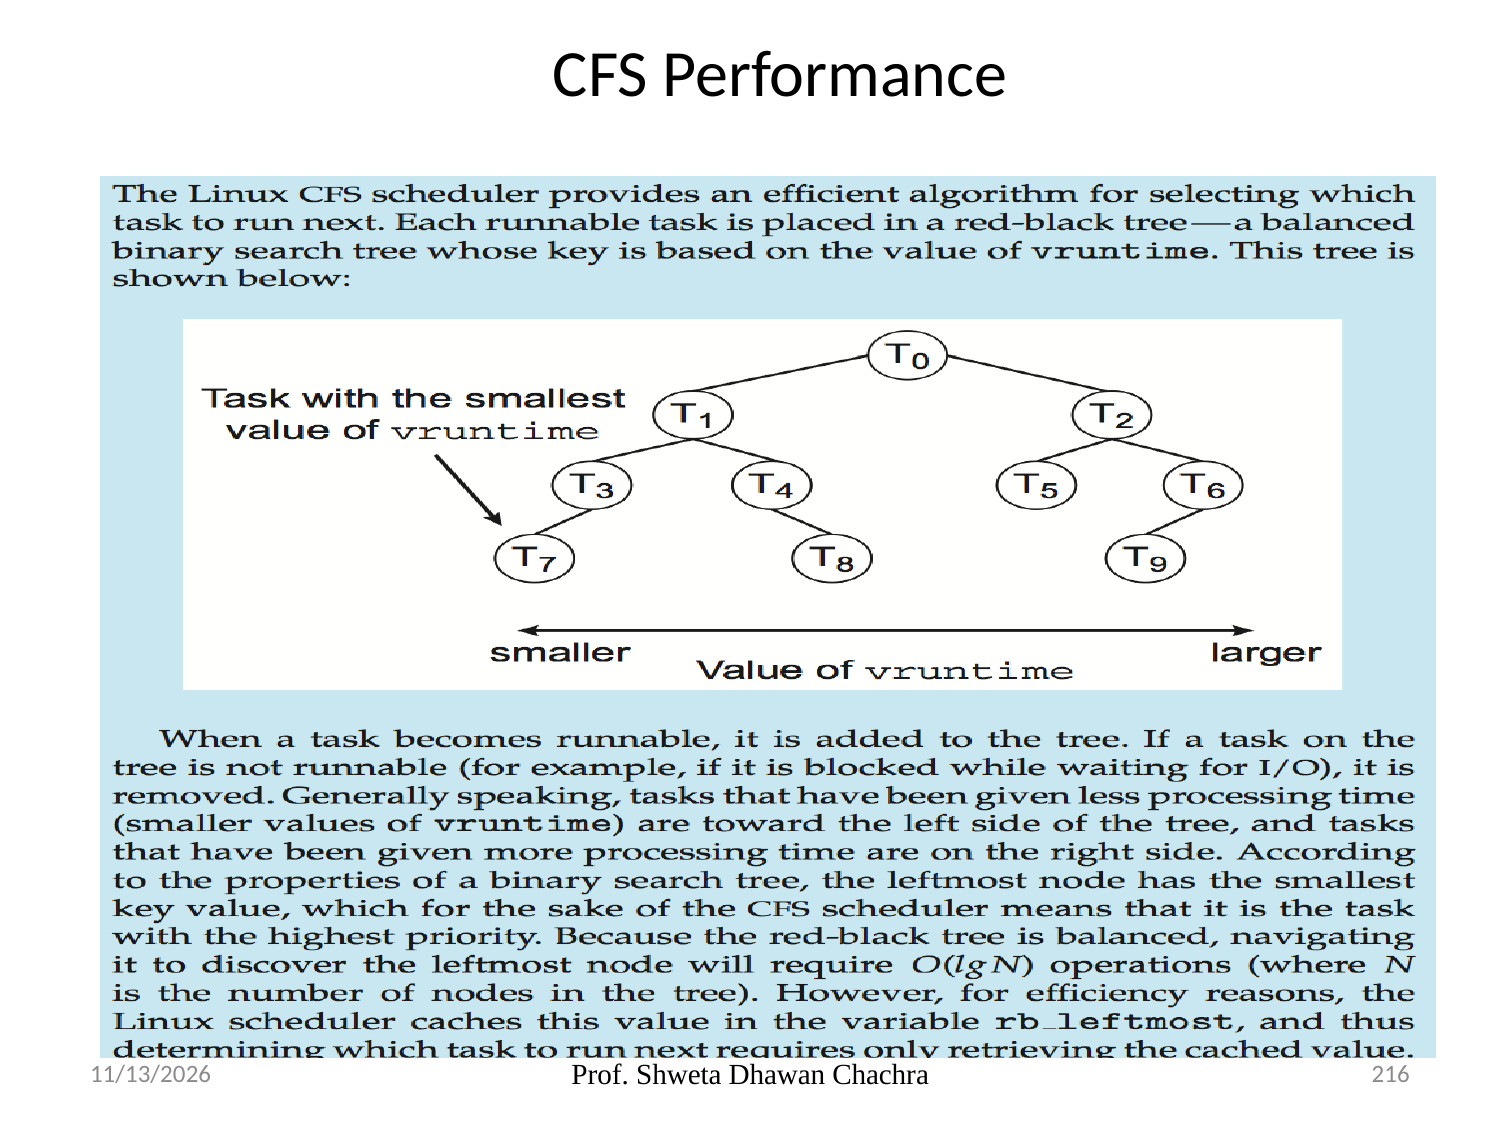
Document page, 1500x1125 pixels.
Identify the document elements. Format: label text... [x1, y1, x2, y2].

title CFS Performance [135, 22, 1425, 118]
footer Prof. Shweta Dhawan Chachra [512, 1067, 988, 1103]
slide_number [75, 1042, 425, 1103]
slide_number 216 [1074, 1067, 1425, 1103]
picture [100, 176, 1436, 1059]
